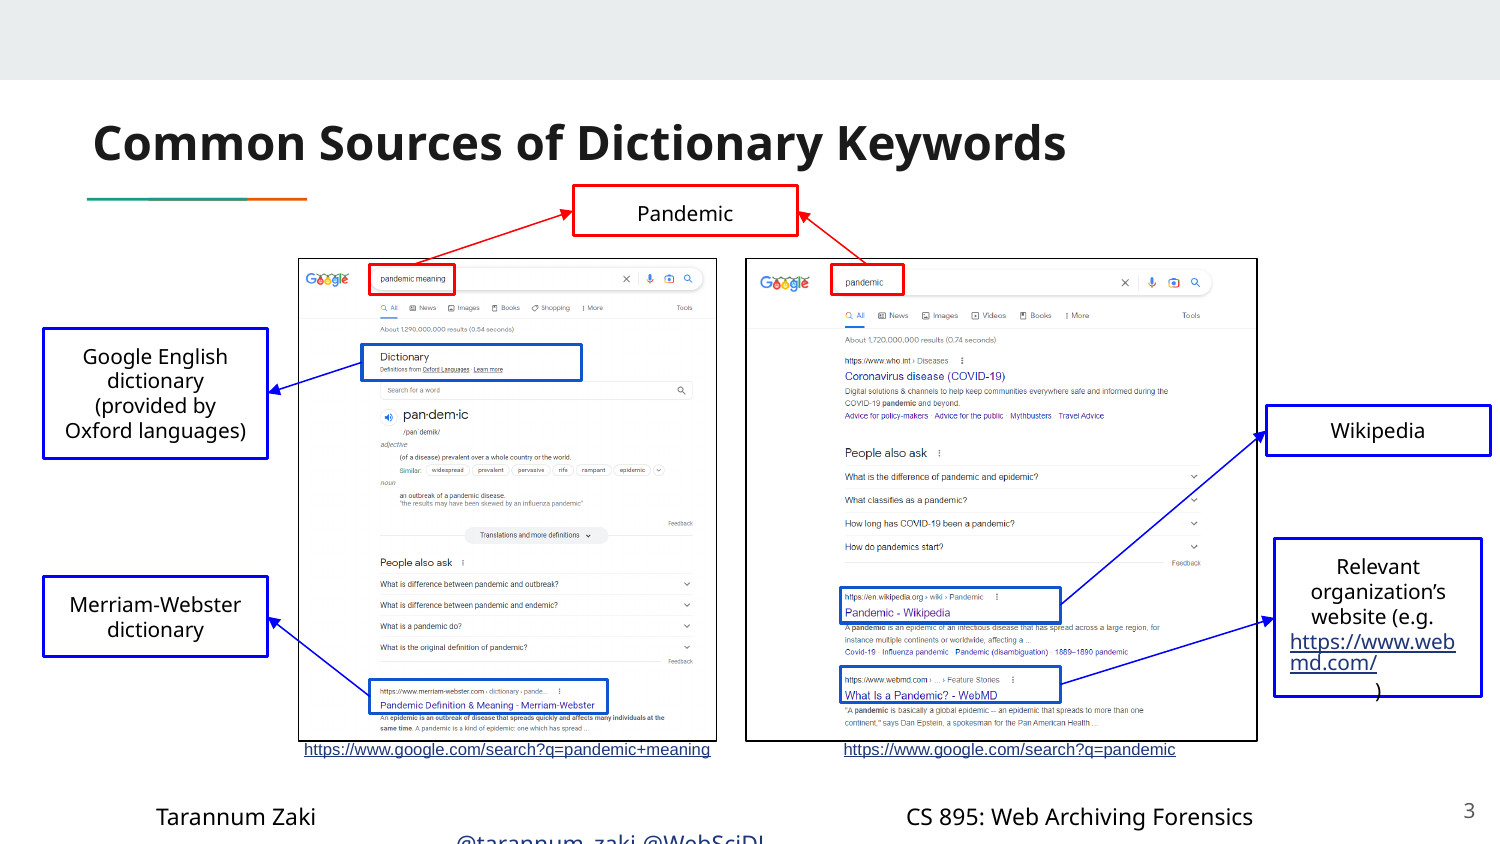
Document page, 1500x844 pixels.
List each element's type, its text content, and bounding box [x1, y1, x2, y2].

text_box Merriam-Webster dictionary [43, 576, 268, 657]
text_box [1060, 616, 1275, 685]
picture [298, 258, 717, 741]
text_box Relevant organization’s website (e.g. https://www.webmd.com/) [1274, 538, 1482, 697]
title Common Sources of Dictionary Keywords [77, 98, 1339, 186]
text_box Pandemic [573, 185, 798, 236]
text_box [797, 210, 868, 266]
slide_number ‹#› [1400, 779, 1491, 844]
text_box https://www.google.com/search?q=pandemic+meaning [261, 728, 754, 769]
text_box Wikipedia [1266, 405, 1491, 456]
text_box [1060, 432, 1267, 606]
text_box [267, 361, 363, 382]
text_box https://www.google.com/search?q=pandemic [764, 748, 1257, 769]
text_box Google English dictionary (provided by Oxford languages) [43, 328, 268, 459]
text_box Tarannum Zaki CS 895: Web Archiving Forensics @tarannum_zaki @WebSciDL [141, 787, 1403, 844]
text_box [411, 210, 574, 266]
picture [746, 258, 1257, 741]
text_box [267, 616, 371, 697]
